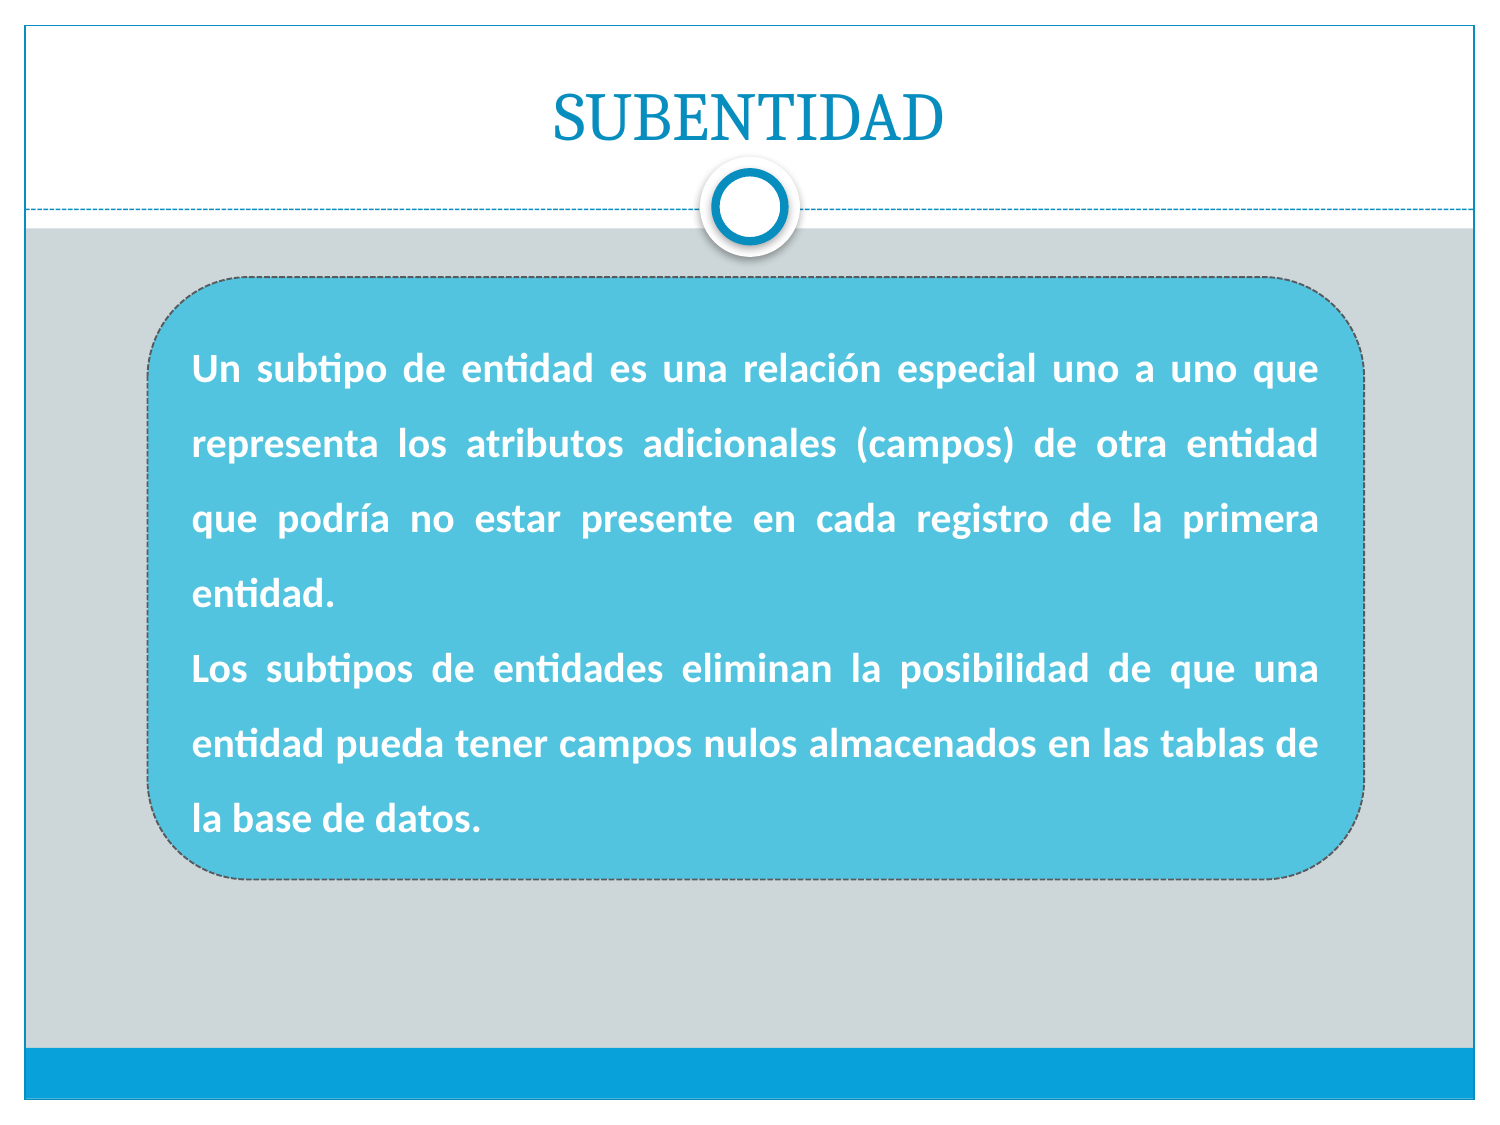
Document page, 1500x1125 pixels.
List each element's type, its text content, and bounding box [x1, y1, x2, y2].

text_box Un subtipo de entidad es una relación especial uno a uno que representa los atributos adicionales (campos) de otra entidad que podría no estar presente en cada registro de la primera entidad. Los subtipos de entidades eliminan la posibilidad de que una entidad pueda tener campos nulos almacenados en las tablas de la base de datos. [146, 276, 1366, 881]
title SUBENTIDAD [49, 37, 1450, 162]
